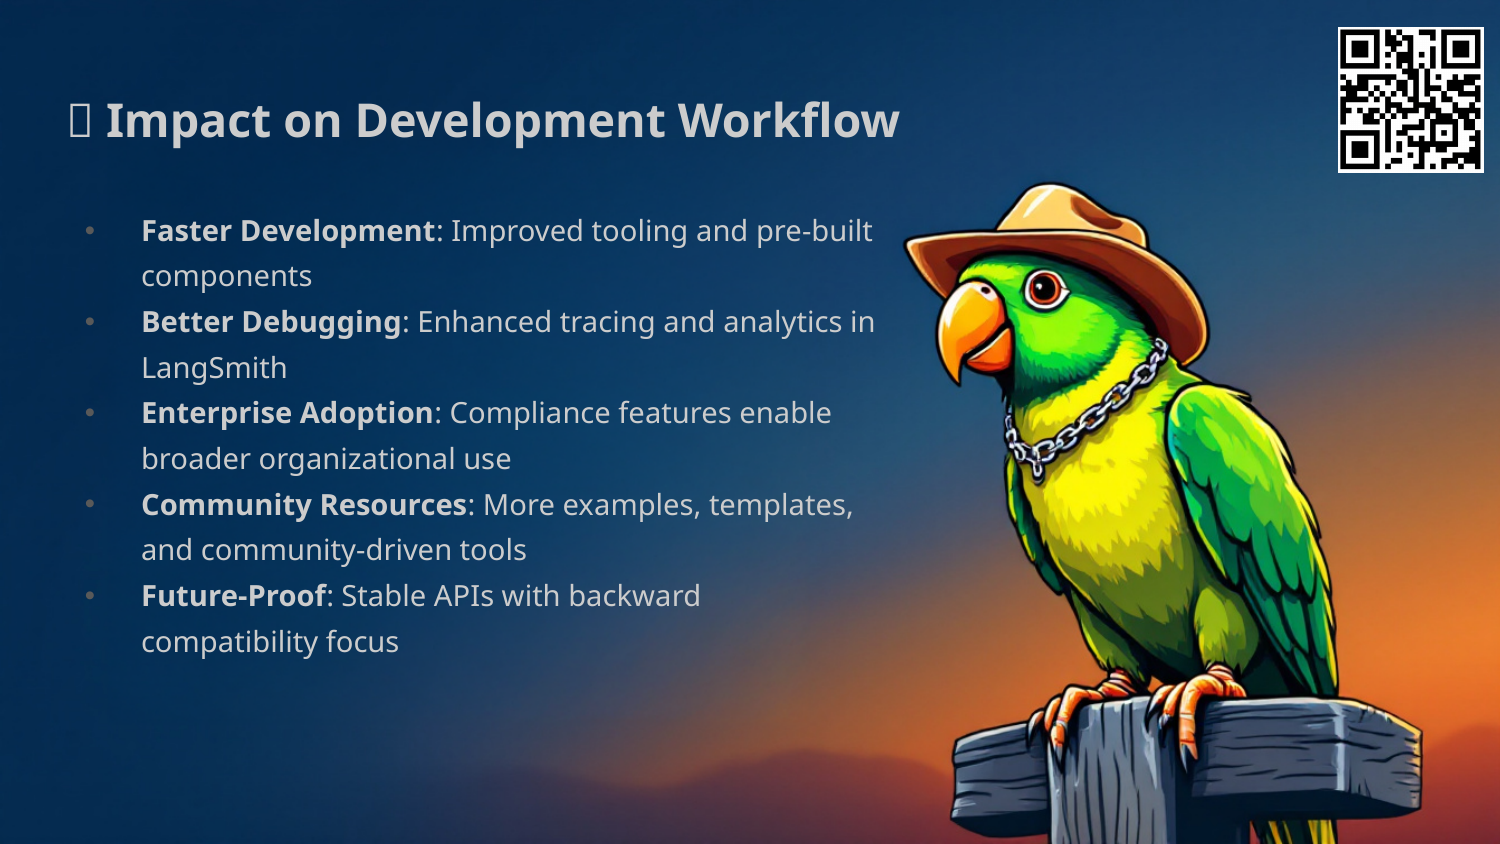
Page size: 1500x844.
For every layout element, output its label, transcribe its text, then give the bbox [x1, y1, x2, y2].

picture [0, 0, 1500, 844]
list Faster Development: Improved tooling and pre-built components Better Debugging: Enhanced tracing and analytics in LangSmith Enterprise Adoption: Compliance features enable broader organizational use Community Resources: More examples, templates, and community-driven tools Future-Proof: Stable APIs with backward compatibility focus [51, 189, 900, 750]
title 💡 Impact on Development Workflow [51, 72, 1333, 167]
